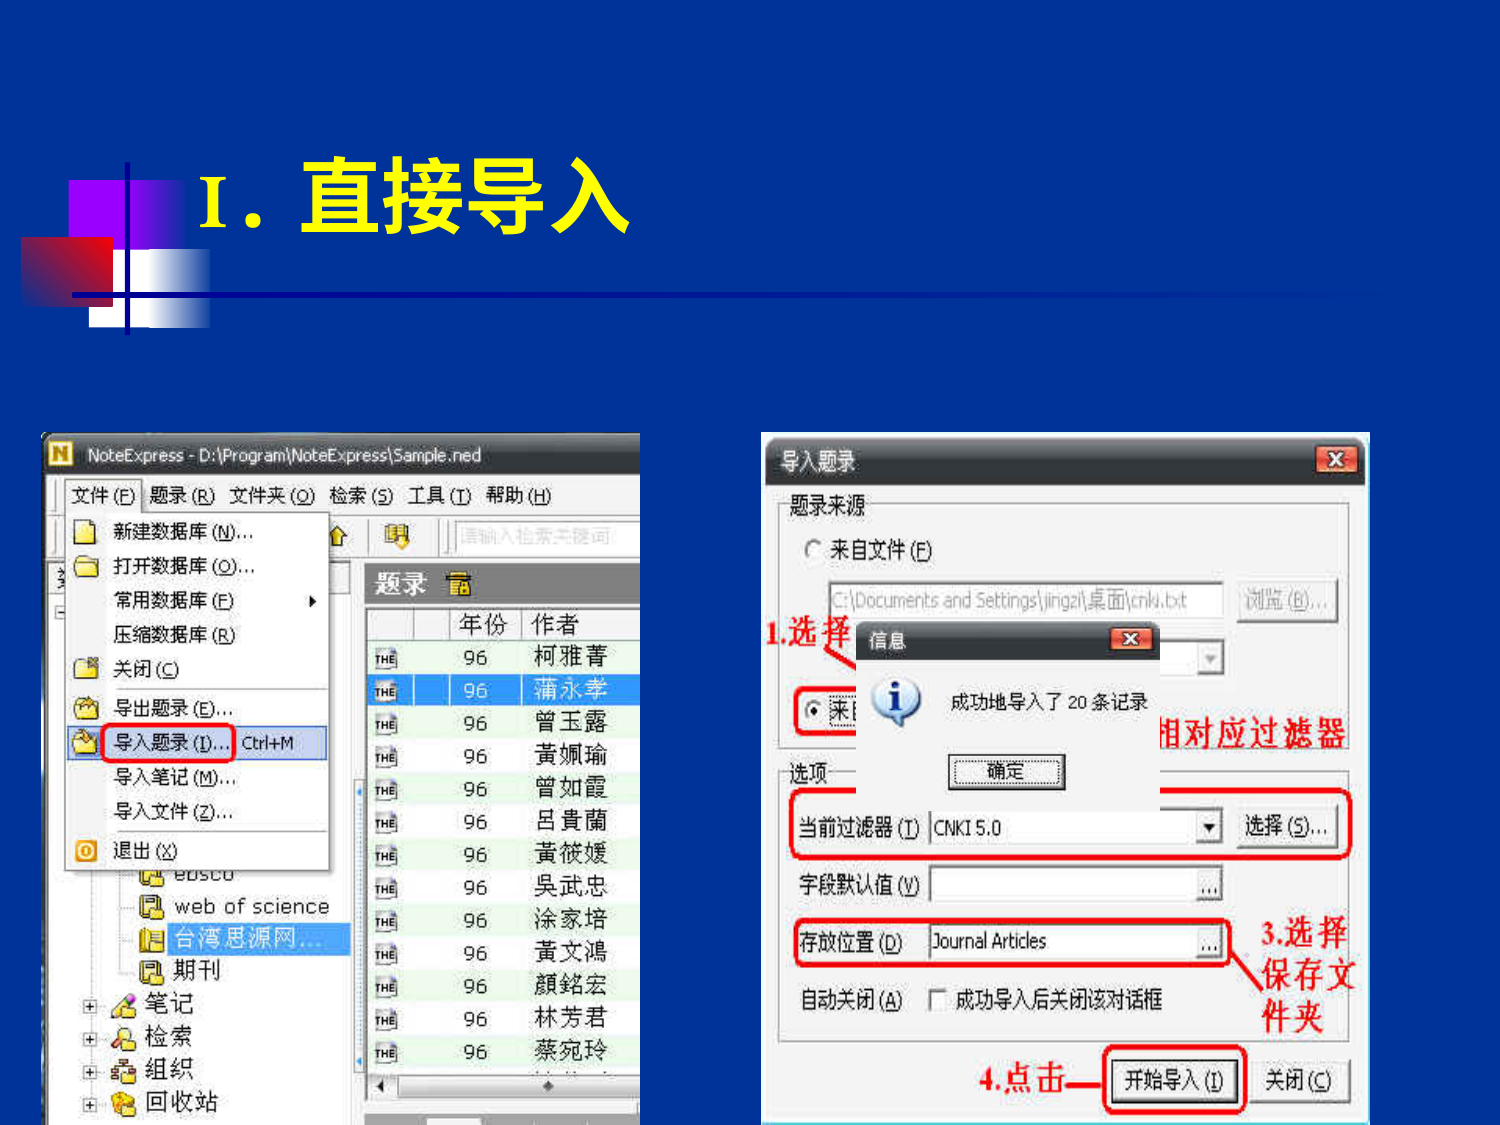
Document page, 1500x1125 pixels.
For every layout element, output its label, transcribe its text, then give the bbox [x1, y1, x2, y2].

picture [40, 432, 640, 1125]
title Ⅰ.直接导入 [182, 77, 952, 252]
picture [761, 432, 1370, 1125]
